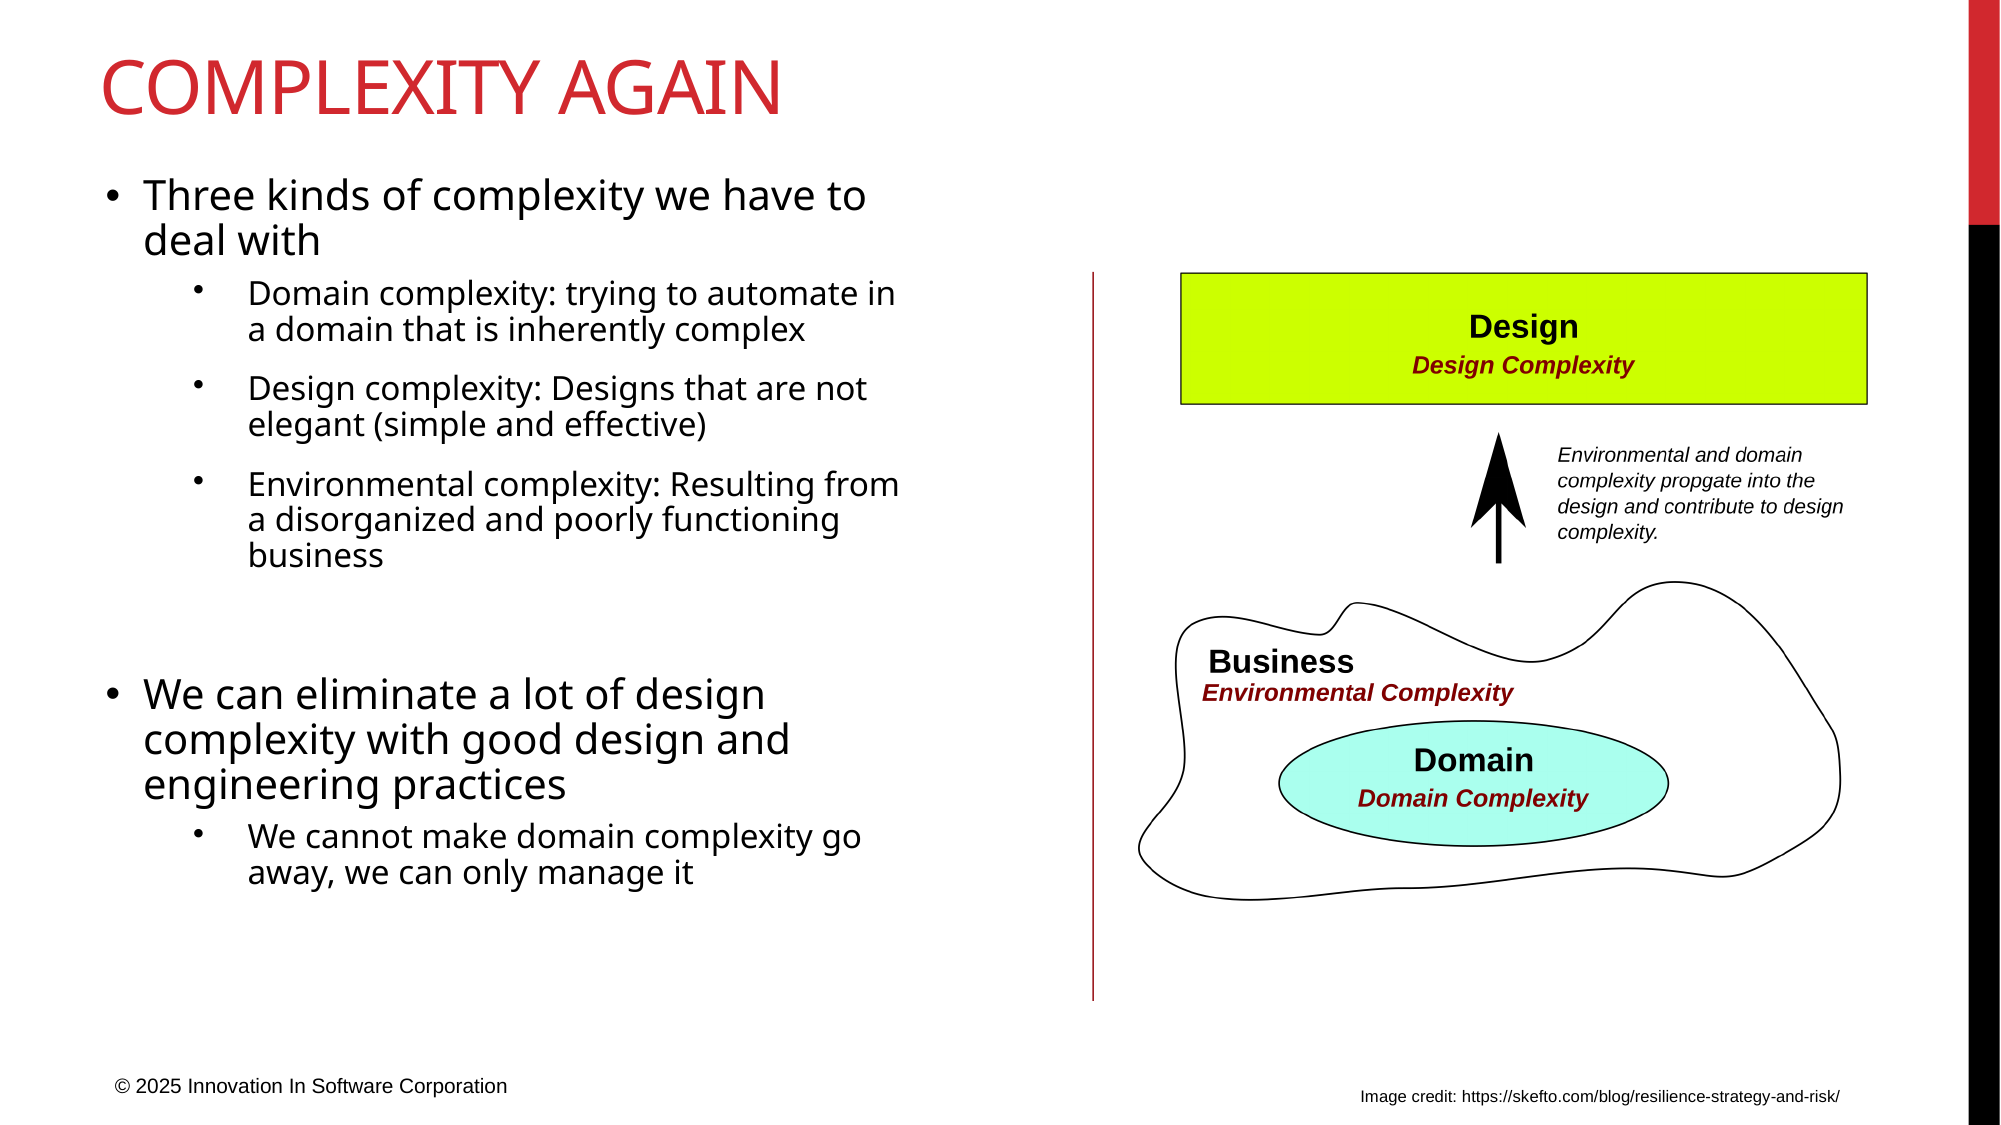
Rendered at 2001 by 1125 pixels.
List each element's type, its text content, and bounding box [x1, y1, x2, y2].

list Three kinds of complexity we have to deal with Domain complexity: trying to automate in a domain that is inherently complex Design complexity: Designs that are not elegant (simple and effective) Environmental complexity: Resulting from a disorganized and poorly functioning business We can eliminate a lot of design complexity with good design and engineering practices We cannot make domain complexity go away, we can only manage it [105, 174, 919, 1004]
title Complexity again [99, 25, 1415, 145]
footer © 2025 Innovation In Software Corporation [99, 1065, 850, 1112]
picture [1072, 182, 1944, 940]
text_box Image credit: https://skefto.com/blog/resilience-strategy-and-risk/ [543, 1078, 1856, 1114]
